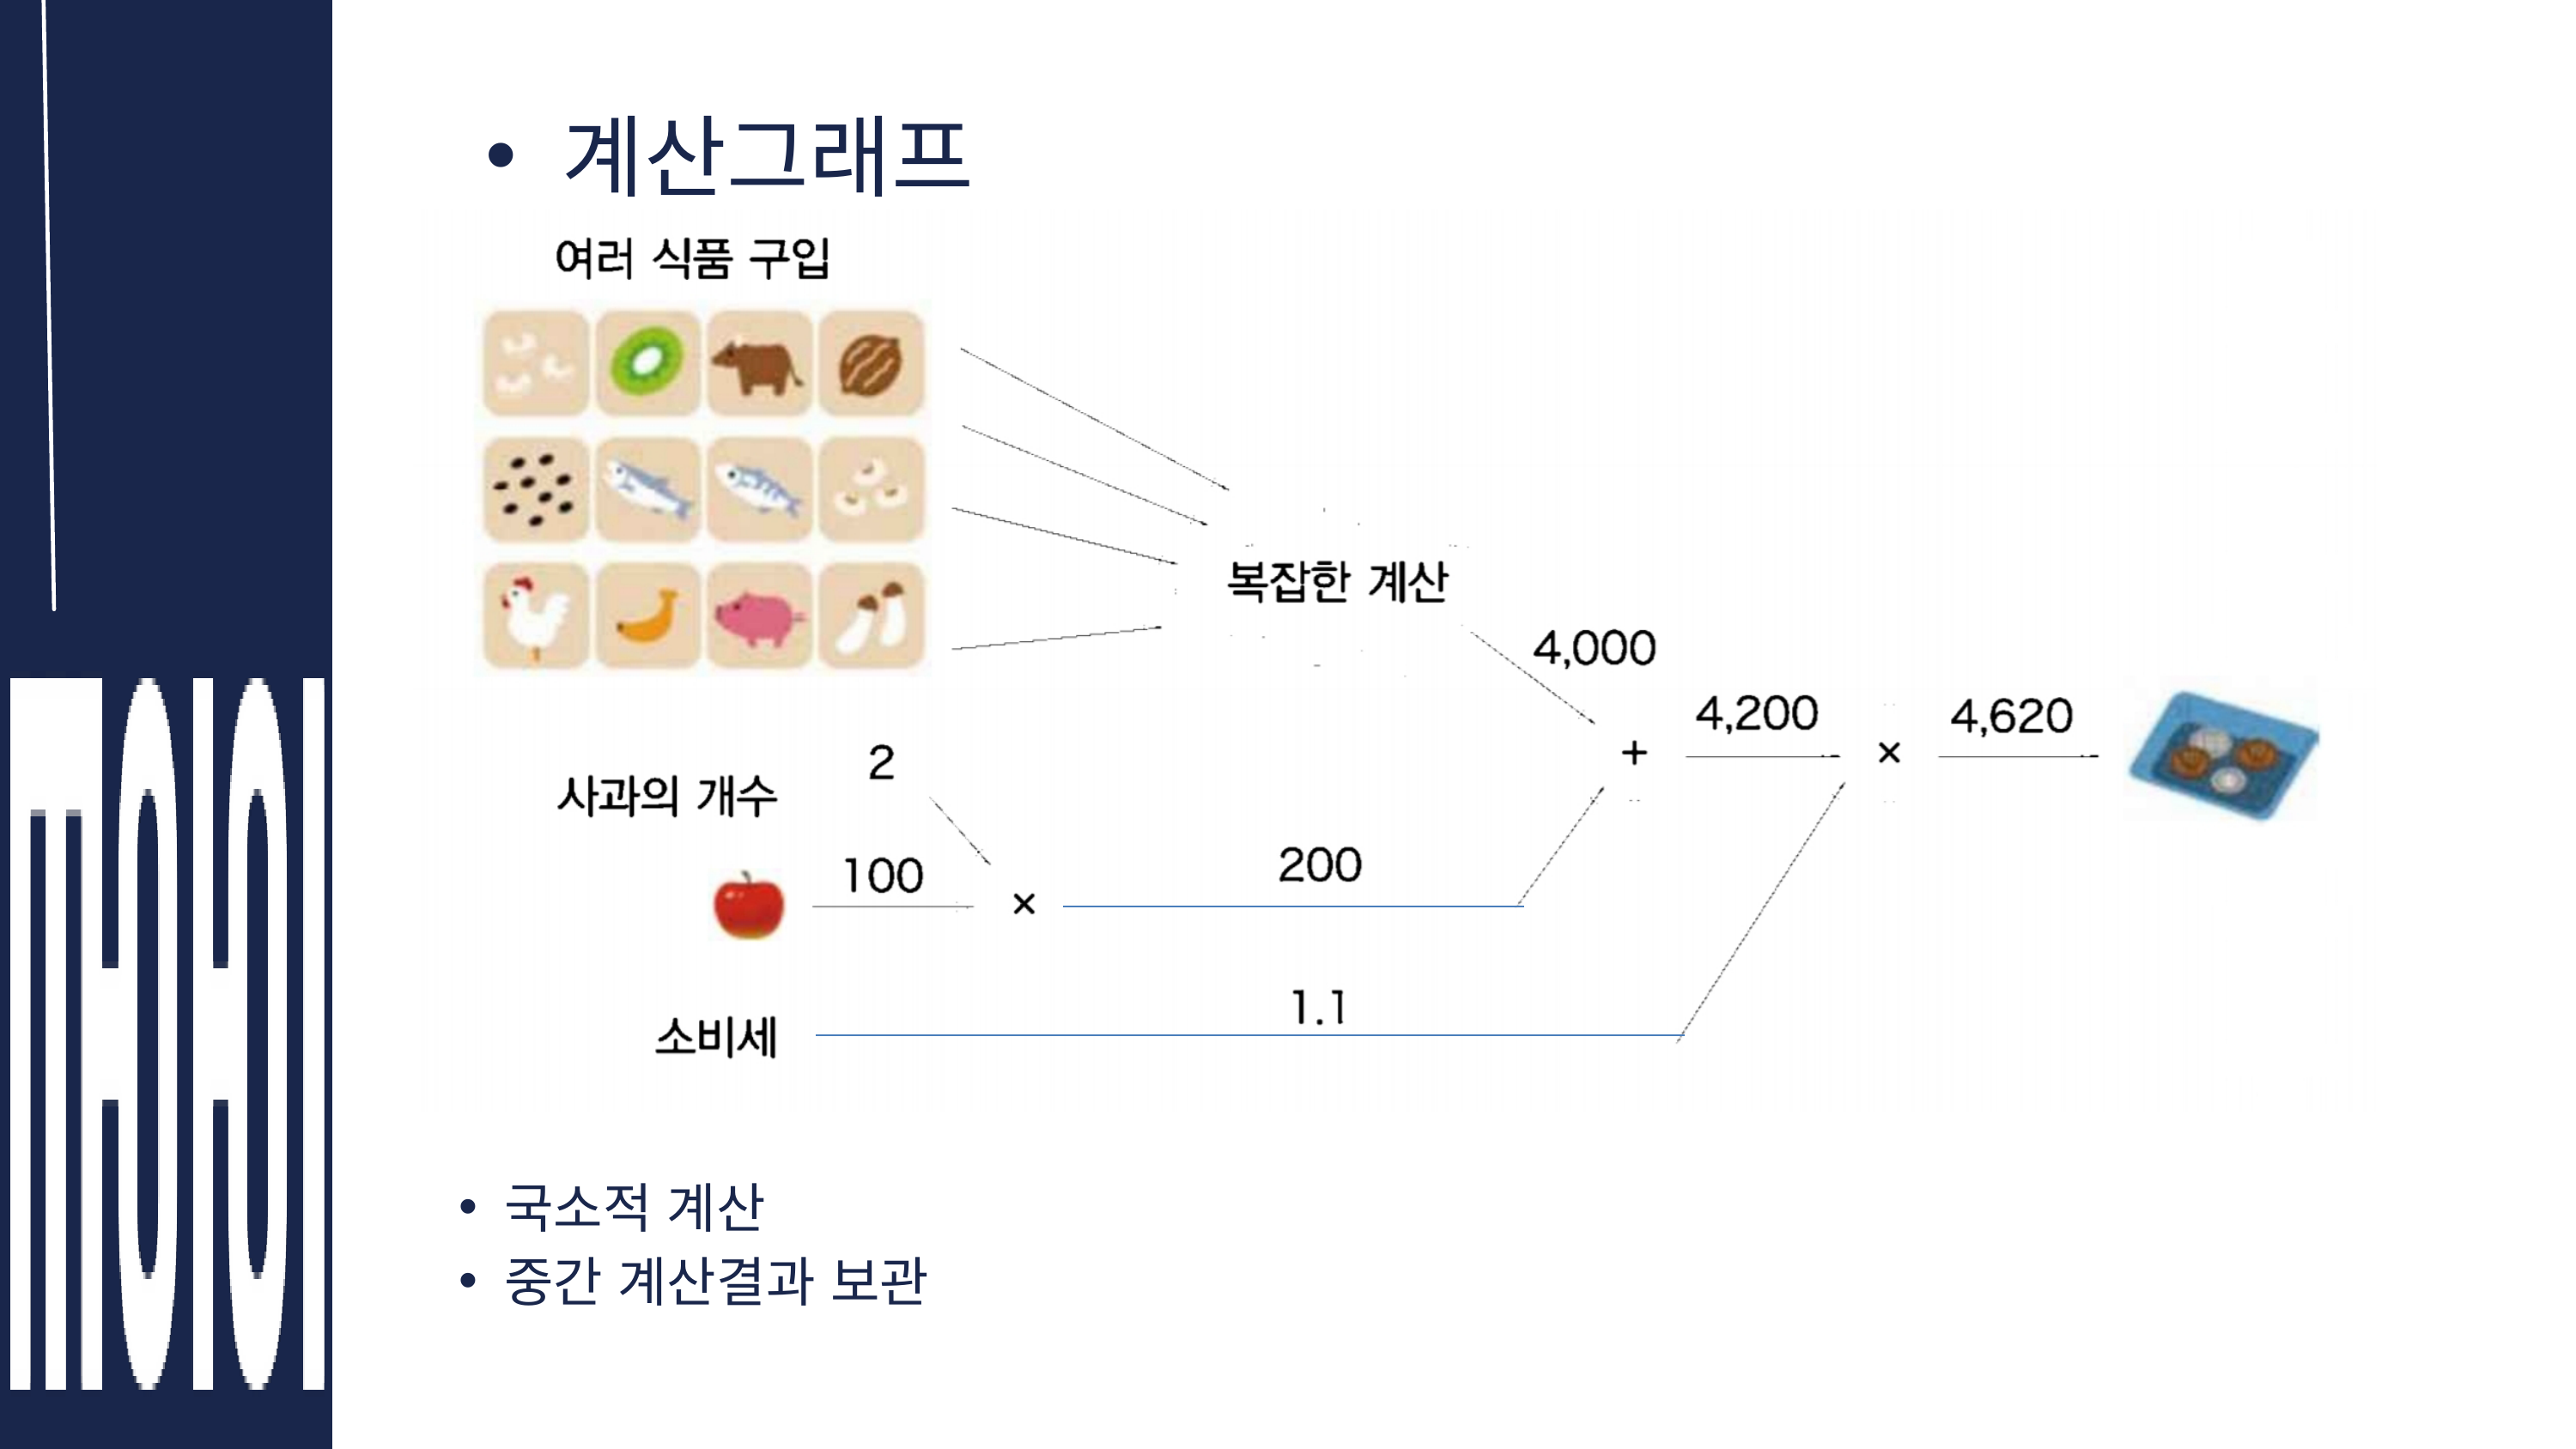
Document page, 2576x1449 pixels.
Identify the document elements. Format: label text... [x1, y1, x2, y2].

text_box 국소적 계산 중간 계산결과 보관 [413, 1164, 1329, 1449]
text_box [0, 0, 333, 1449]
text_box 계산그래프 [410, 84, 1787, 209]
picture [412, 209, 2377, 1112]
